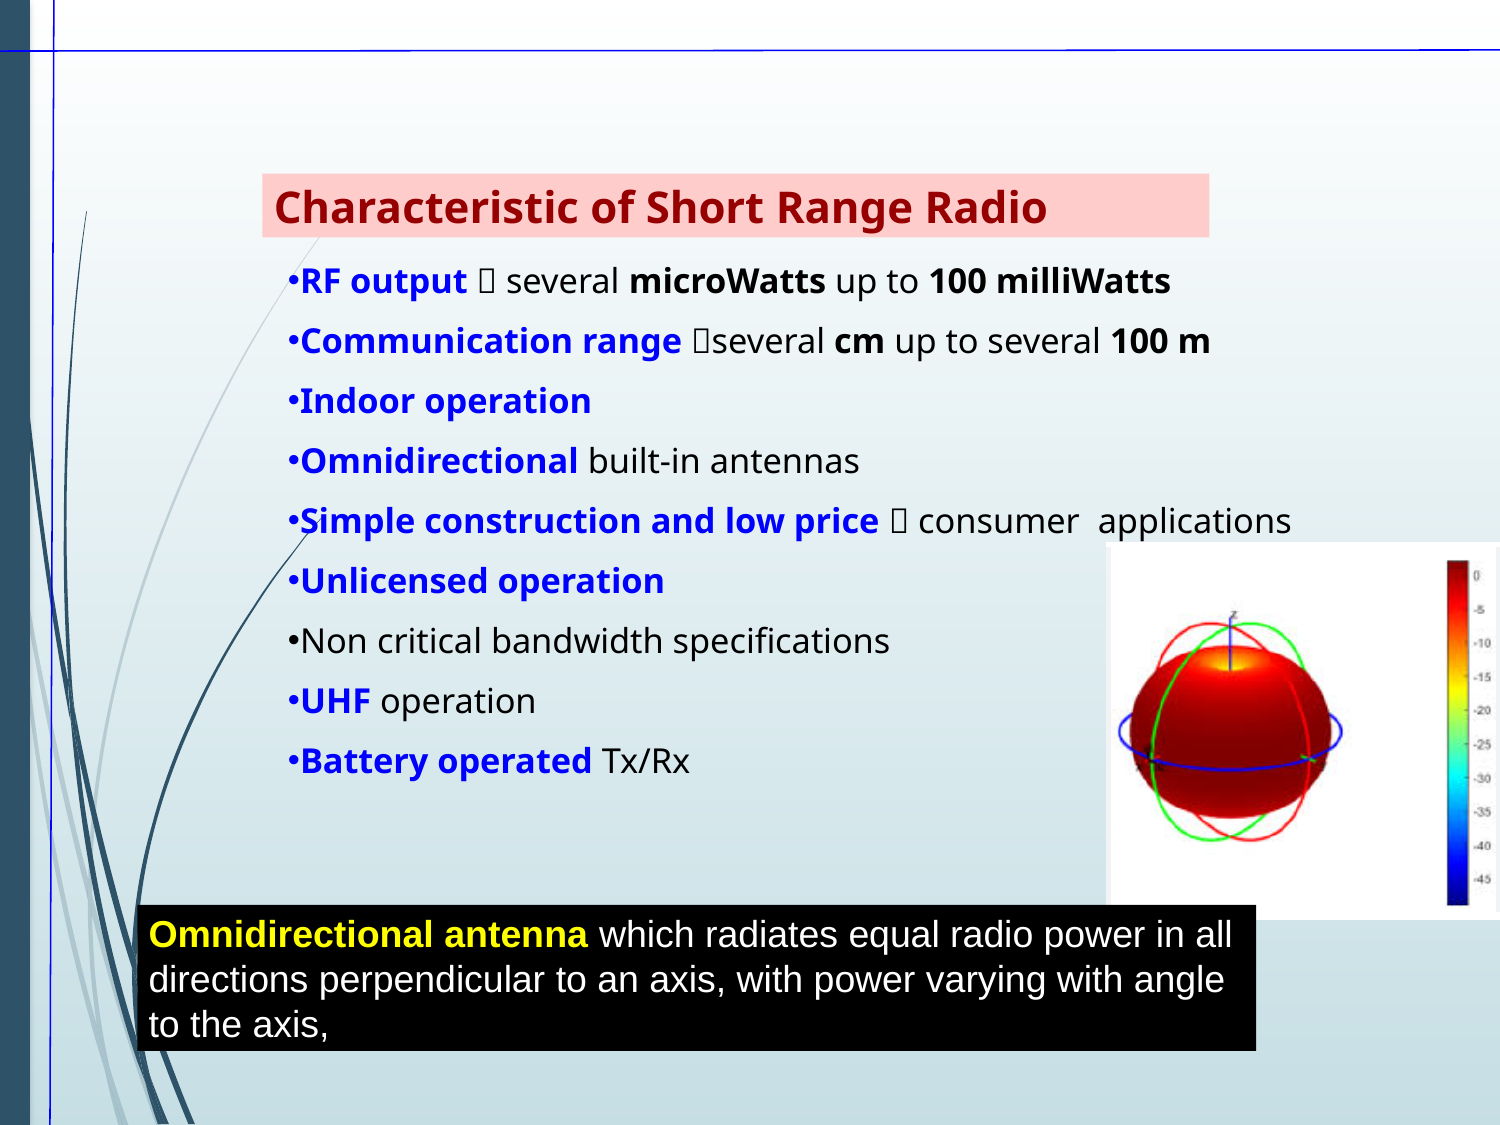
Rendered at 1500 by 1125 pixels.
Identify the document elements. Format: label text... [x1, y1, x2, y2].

text_box Omnidirectional antenna which radiates equal radio power in all directions perpendicular to an axis, with power varying with angle to the axis, [137, 904, 1257, 1051]
text_box Characteristic of Short Range Radio [262, 173, 1210, 238]
text_box RF output  several microWatts up to 100 milliWatts Communication range several cm up to several 100 m Indoor operation Omnidirectional built-in antennas Simple construction and low price  consumer applications Unlicensed operation Non critical bandwidth specifications UHF operation Battery operated Tx/Rx [184, 253, 1344, 847]
picture [1105, 542, 1500, 920]
